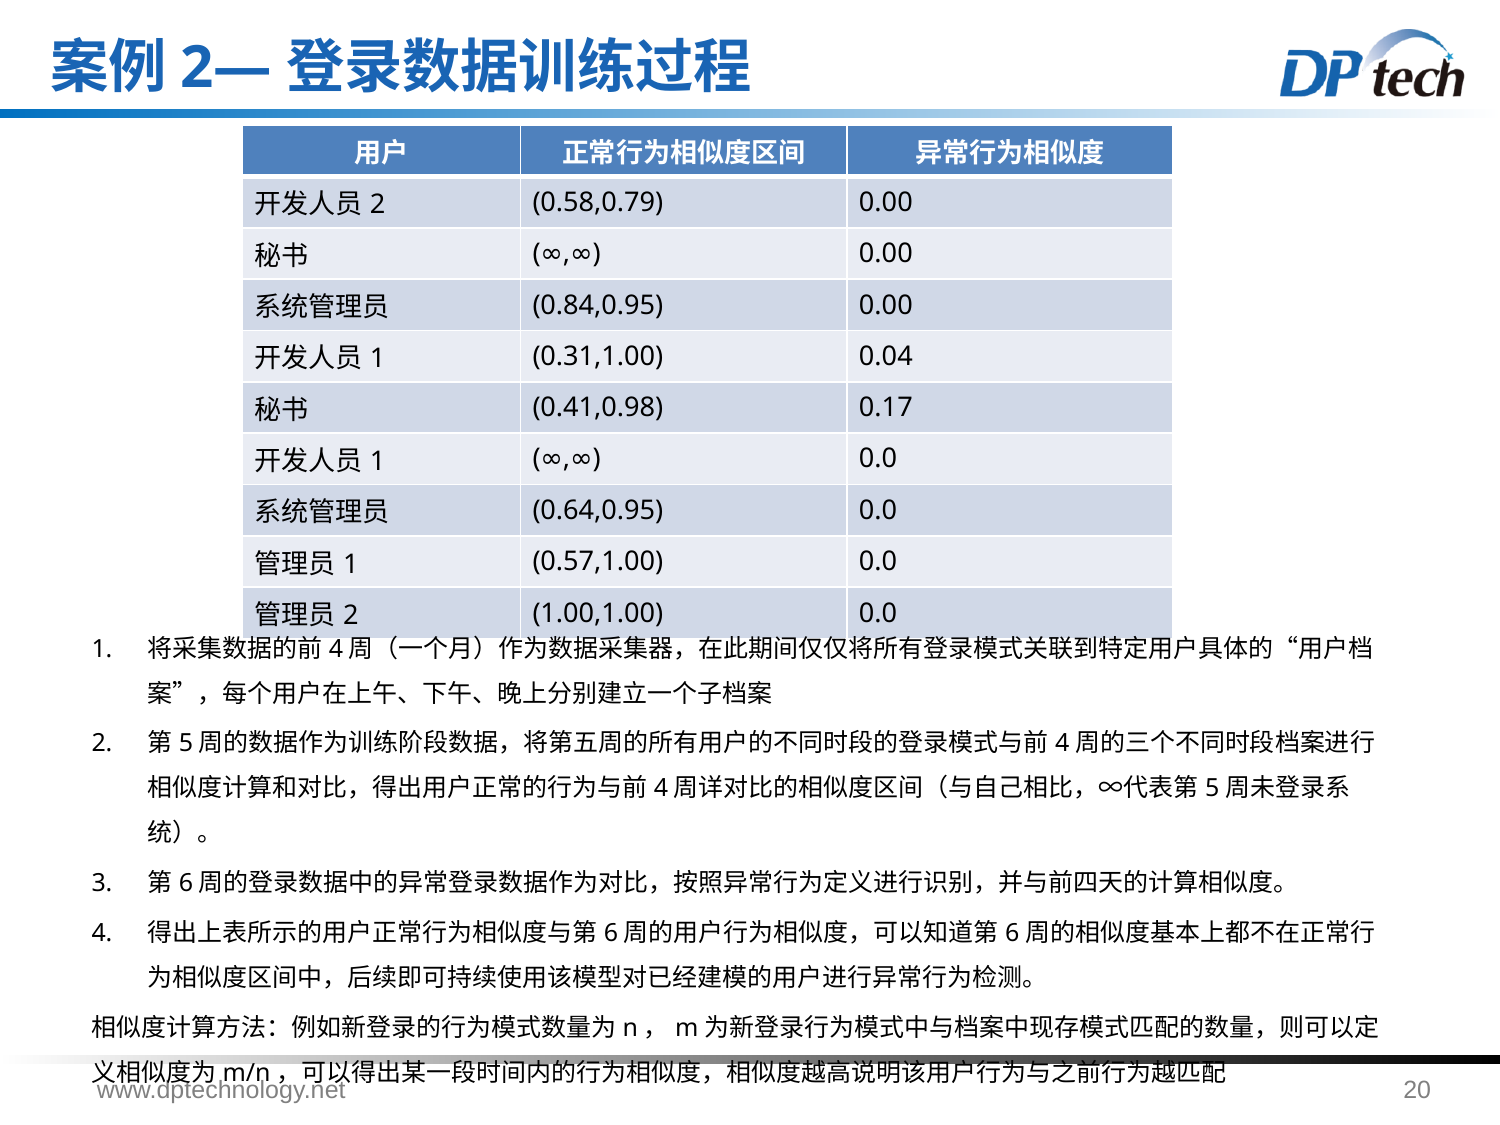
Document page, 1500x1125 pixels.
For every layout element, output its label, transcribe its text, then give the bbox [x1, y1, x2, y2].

table_cell 0.0 [848, 434, 1172, 484]
table_cell (0.64,0.95) [521, 485, 846, 535]
table_cell (1.00,1.00) [521, 588, 846, 609]
table_cell 0.04 [848, 331, 1172, 381]
table_cell 开发人员2 [243, 179, 520, 227]
table_cell 0.0 [848, 485, 1172, 535]
table_header 异常行为相似度 [848, 126, 1172, 174]
table_cell 0.0 [848, 588, 1172, 609]
table_cell 0.00 [848, 280, 1172, 330]
table_cell 秘书 [243, 229, 520, 278]
table_cell 系统管理员 [243, 280, 520, 330]
table_cell 管理员1 [243, 537, 520, 586]
table_cell (∞,∞) [521, 434, 846, 484]
table_cell 0.00 [848, 229, 1172, 278]
text_box 将采集数据的前4周（一个月）作为数据采集器，在此期间仅仅将所有登录模式关联到特定用户具体的“用户档案”，每个用户在上午、下午、晚上分别建立一个子档案 第5周的数据作为训练阶段数据，将第五周的所有用户的不同时段的登录模式与前4周的三个不同时段档案进行相似度计算和对比，得出用户正常的行为与前4周详对比的相似度区间（与自己相比，∞代表第5周未登录系统）。 第6周的登录数据中的异常登录数据作为对比，按照异常行为定义进行识别，并与前四天的计算相似度。 得出上表所示的用户正常行为相似度与第6周的用户行为相似度，可以知道第6周的相似度基本上都不在正常行为相似度区间中，后续即可持续使用该模型对已经建模的用户进行异常行为检测。 相似度计算方法：例如新登录的行为模式数量为n，m为新登录行为模式中与档案中现存模式匹配的数量，则可以定义相似度为m/n，可以得出某一段时间内的行为相似度，相似度越高说明该用户行为与之前行为越匹配 [76, 609, 1402, 1125]
table_cell 管理员2 [243, 588, 520, 609]
table_cell (∞,∞) [521, 229, 846, 278]
table_header 用户 [243, 126, 520, 174]
table_cell 系统管理员 [243, 485, 520, 535]
table_cell 开发人员1 [243, 331, 520, 381]
table_cell 开发人员1 [243, 434, 520, 484]
title 案例2—登录数据训练过程 [35, 23, 903, 106]
table_cell 0.0 [848, 537, 1172, 586]
table_cell (0.41,0.98) [521, 383, 846, 432]
table_cell (0.58,0.79) [521, 179, 846, 227]
table_cell 0.17 [848, 383, 1172, 432]
table_cell (0.31,1.00) [521, 331, 846, 381]
table_cell (0.84,0.95) [521, 280, 846, 330]
table_cell 秘书 [243, 383, 520, 432]
table_cell 0.00 [848, 179, 1172, 227]
table_header 正常行为相似度区间 [521, 126, 846, 174]
picture [1277, 29, 1465, 97]
table_cell (0.57,1.00) [521, 537, 846, 586]
